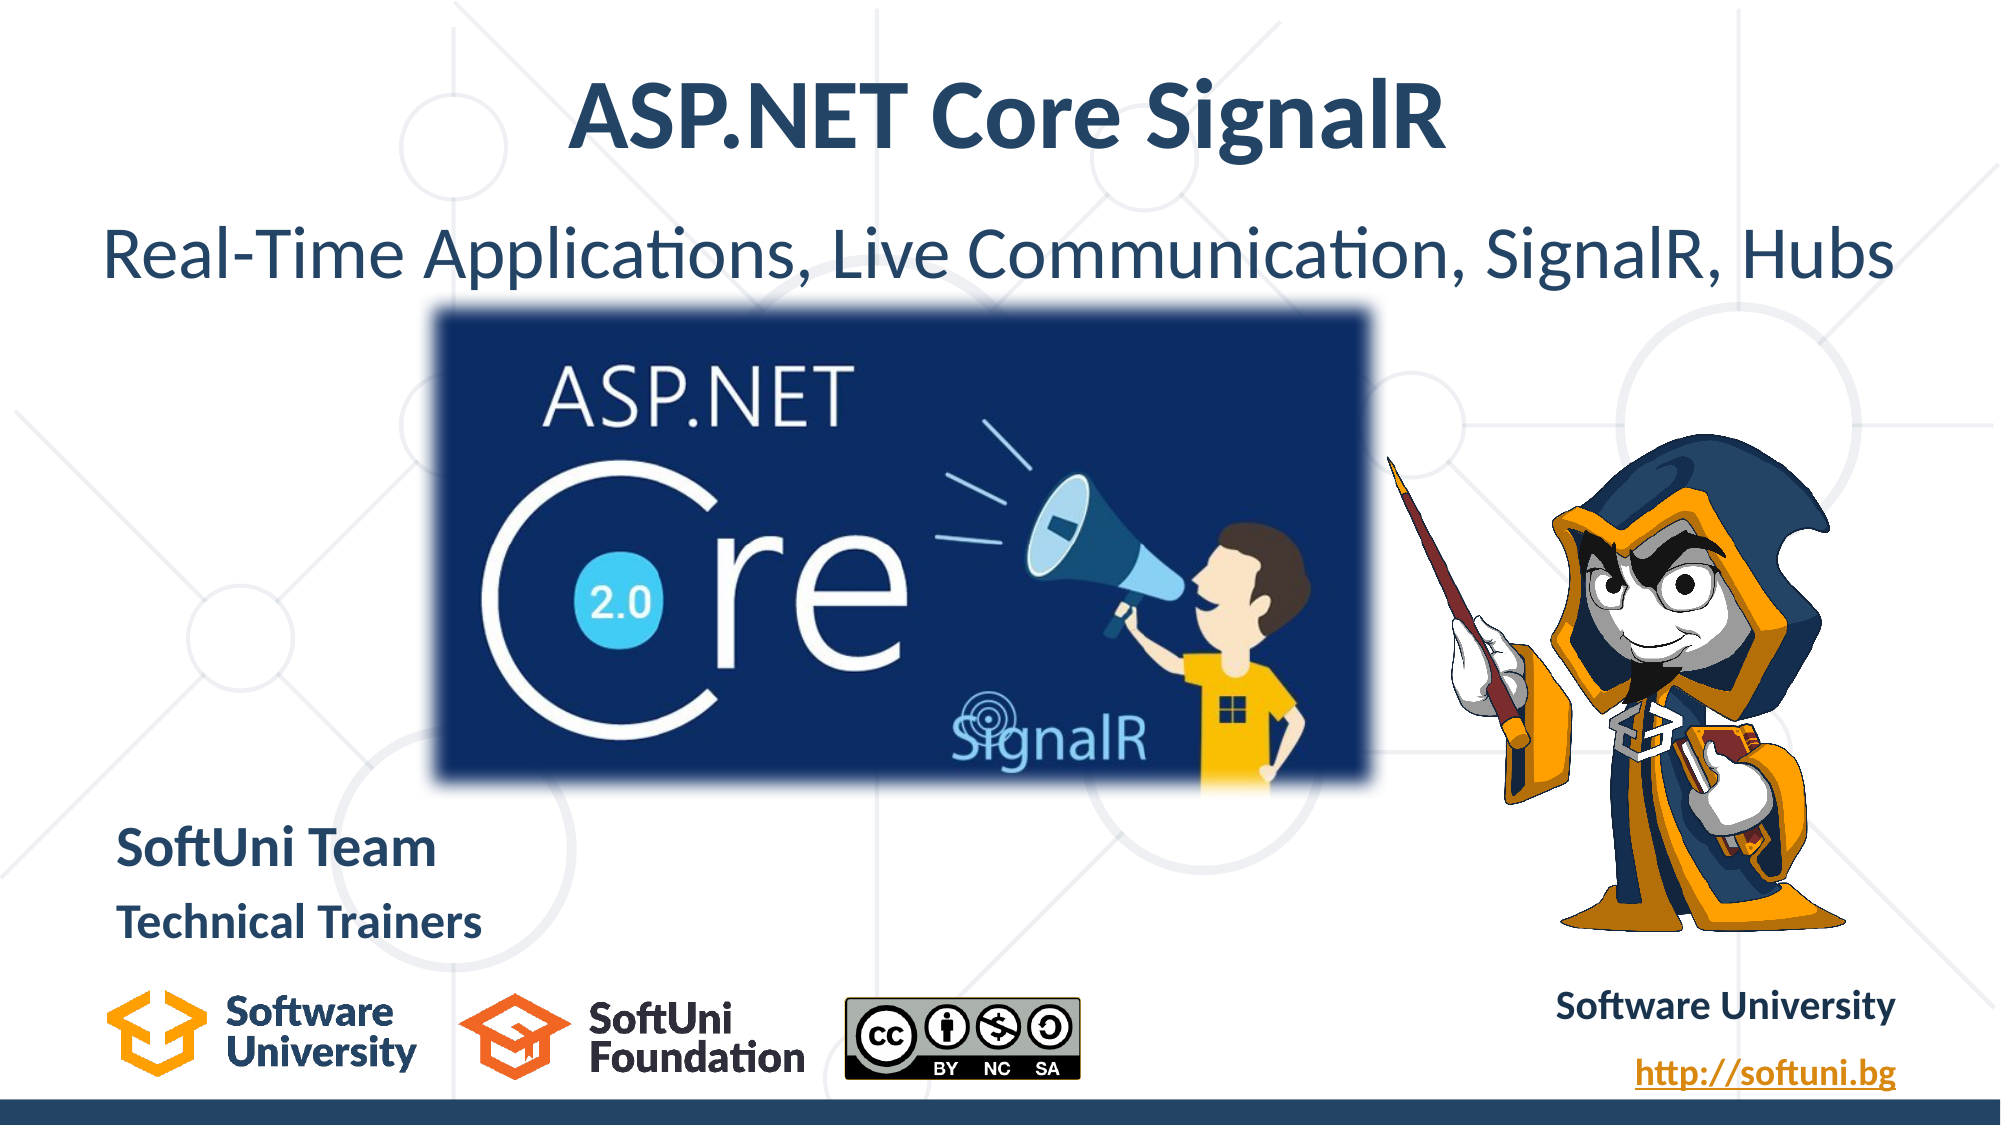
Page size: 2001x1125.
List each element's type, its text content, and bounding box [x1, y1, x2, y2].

title ASP.NET Core SignalR [109, 36, 1909, 182]
list Technical Trainers [110, 880, 595, 954]
picture [221, 990, 417, 1077]
list Software University [1417, 970, 1903, 1034]
picture [107, 990, 211, 1077]
picture [458, 993, 804, 1080]
picture [845, 998, 1081, 1079]
list SoftUni Team [110, 800, 595, 880]
subtitle Real-Time Applications, Live Communication, SignalR, Hubs [60, 193, 1940, 339]
list http://softuni.bg [1417, 1040, 1903, 1098]
picture [415, 289, 1891, 953]
